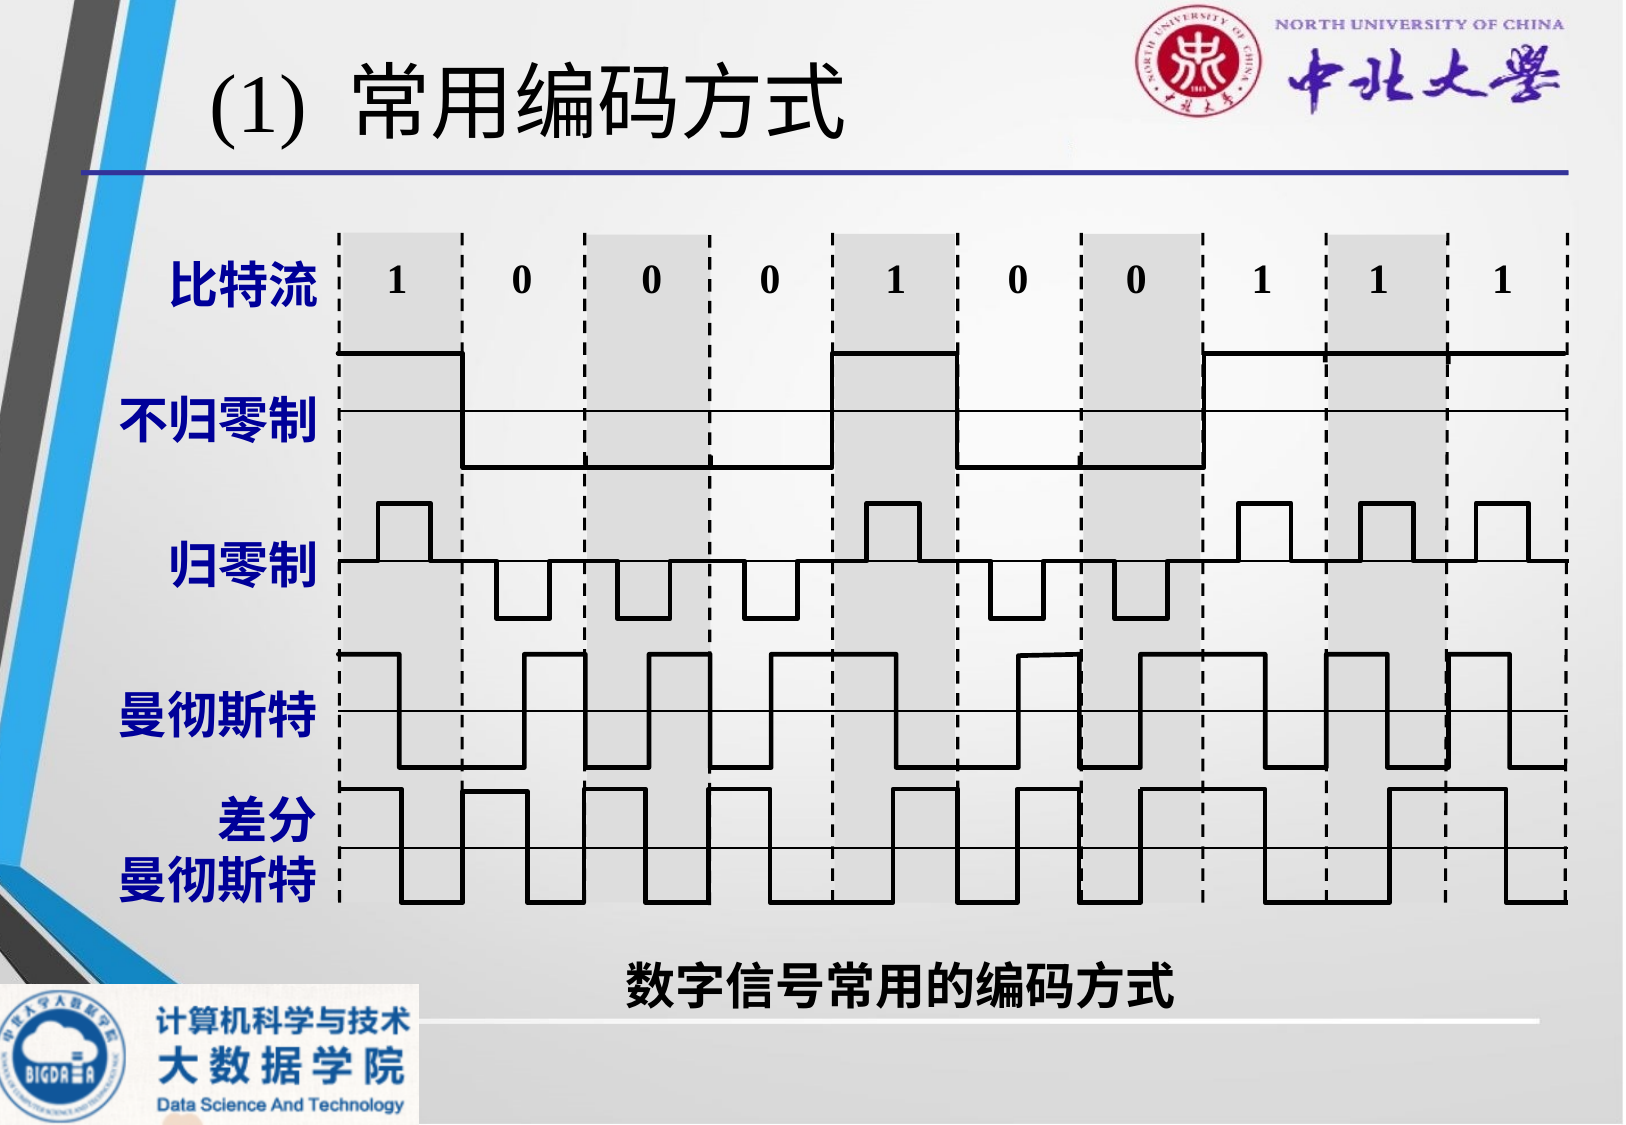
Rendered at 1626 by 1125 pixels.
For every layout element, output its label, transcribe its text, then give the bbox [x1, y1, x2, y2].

picture [0, 0, 1625, 1125]
title (1) 常用编码方式 [0, 0, 1213, 262]
slide_number [1470, 1003, 1544, 1064]
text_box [95, 226, 1569, 918]
text_box 数字信号常用的编码方式 [491, 947, 1309, 1023]
